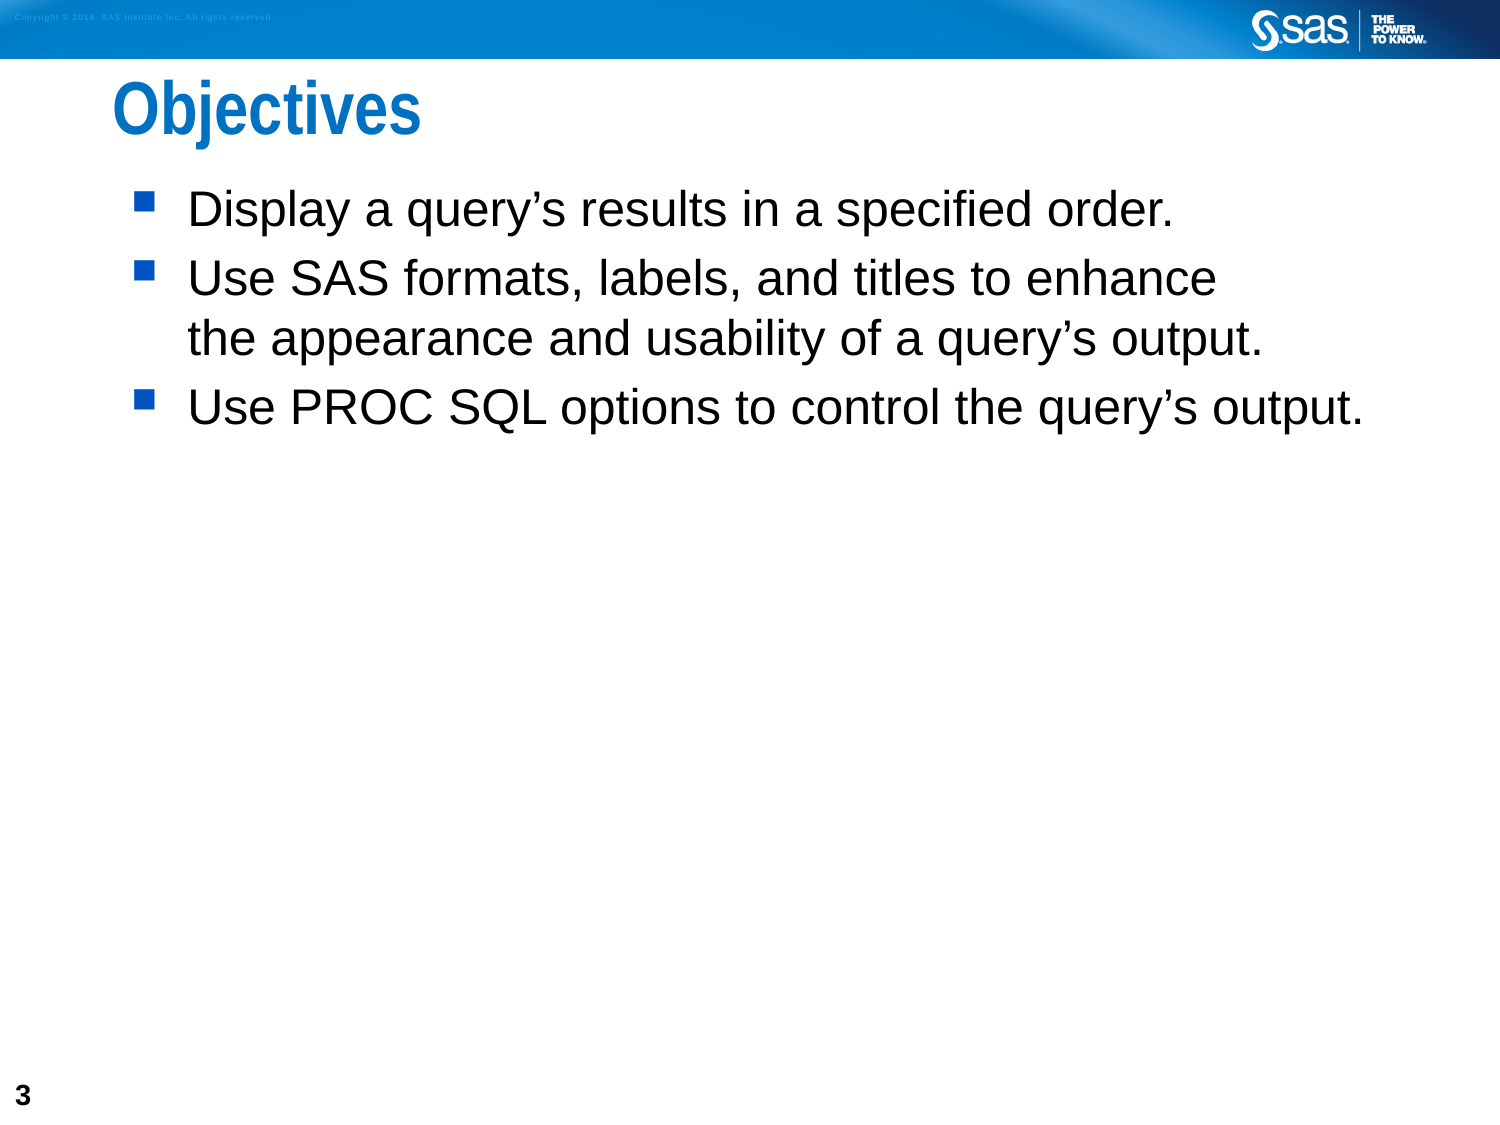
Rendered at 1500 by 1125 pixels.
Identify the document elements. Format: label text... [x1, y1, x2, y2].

picture [0, 0, 1500, 59]
title Objectives [112, 75, 1500, 187]
list Display a query’s results in a specified order. Use SAS formats, labels, and titles to enhance the appearance and usability of a query’s output. Use PROC SQL options to control the query’s output. [112, 176, 1400, 876]
